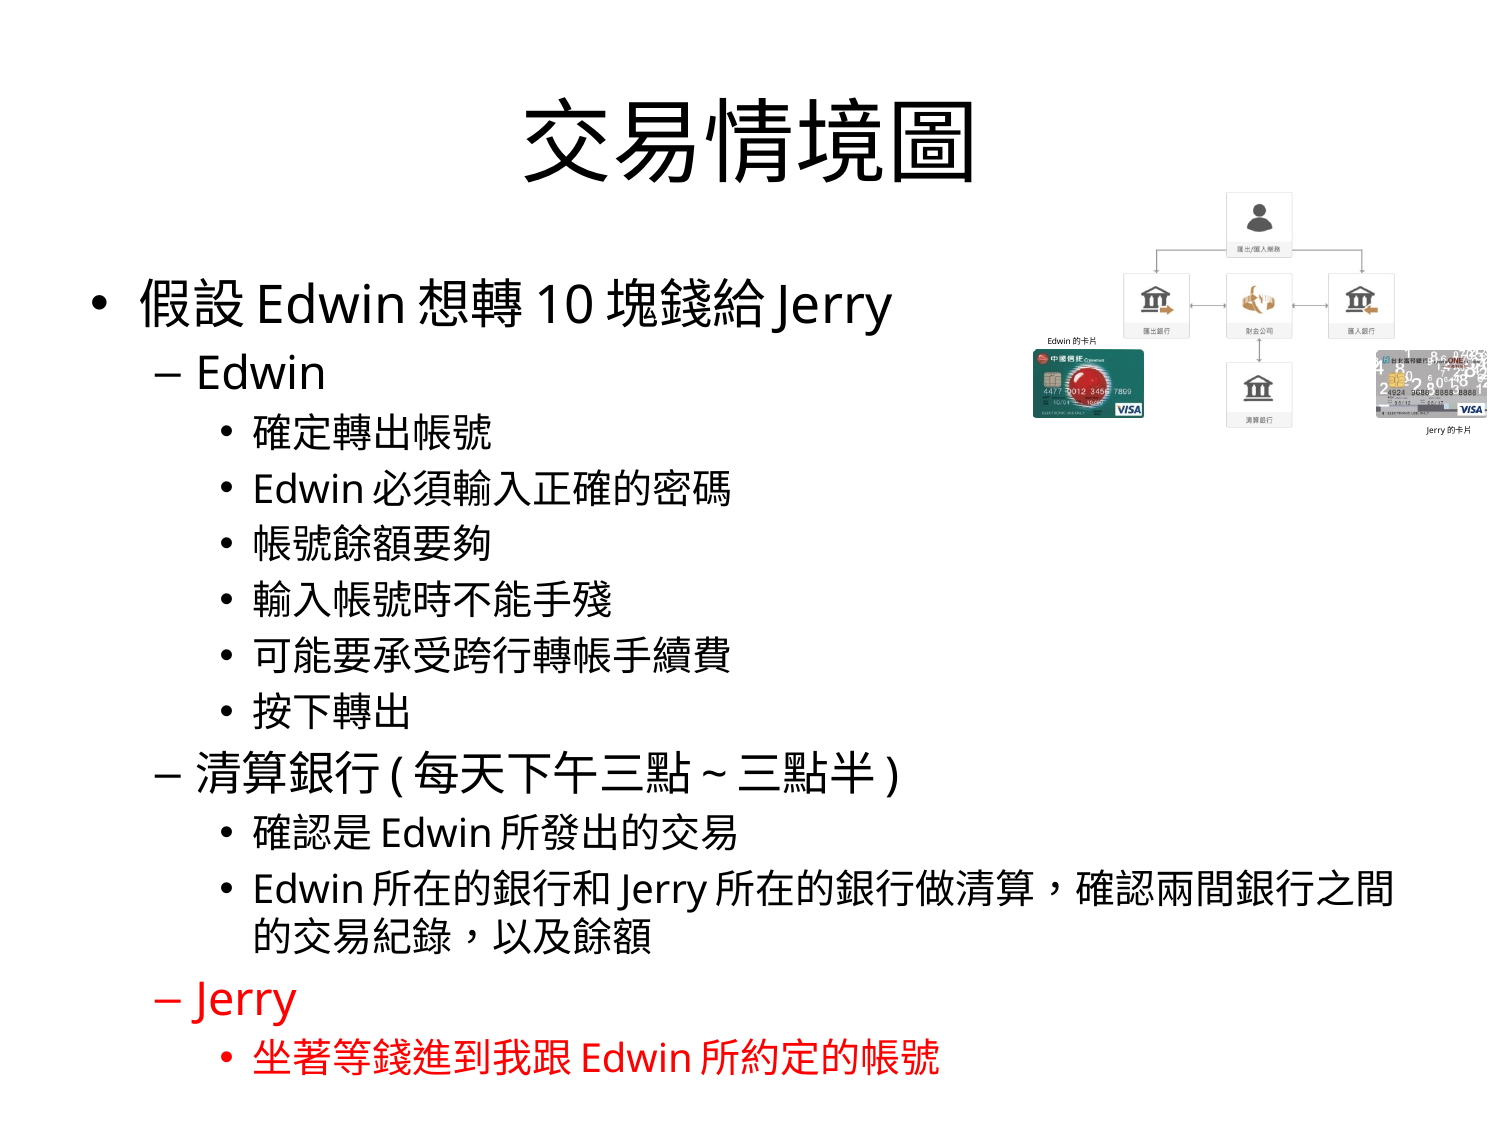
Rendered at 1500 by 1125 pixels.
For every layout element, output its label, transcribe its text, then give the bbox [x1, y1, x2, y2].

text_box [1033, 182, 1487, 444]
list 假設Edwin想轉10塊錢給Jerry Edwin 確定轉出帳號 Edwin必須輸入正確的密碼 帳號餘額要夠 輸入帳號時不能手殘 可能要承受跨行轉帳手續費 按下轉出 清算銀行(每天下午三點~三點半) 確認是Edwin所發出的交易 Edwin所在的銀行和Jerry所在的銀行做清算，確認兩間銀行之間的交易紀錄，以及餘額 Jerry 坐著等錢進到我跟Edwin所約定的帳號 [75, 262, 1425, 1094]
title 交易情境圖 [75, 45, 1425, 233]
